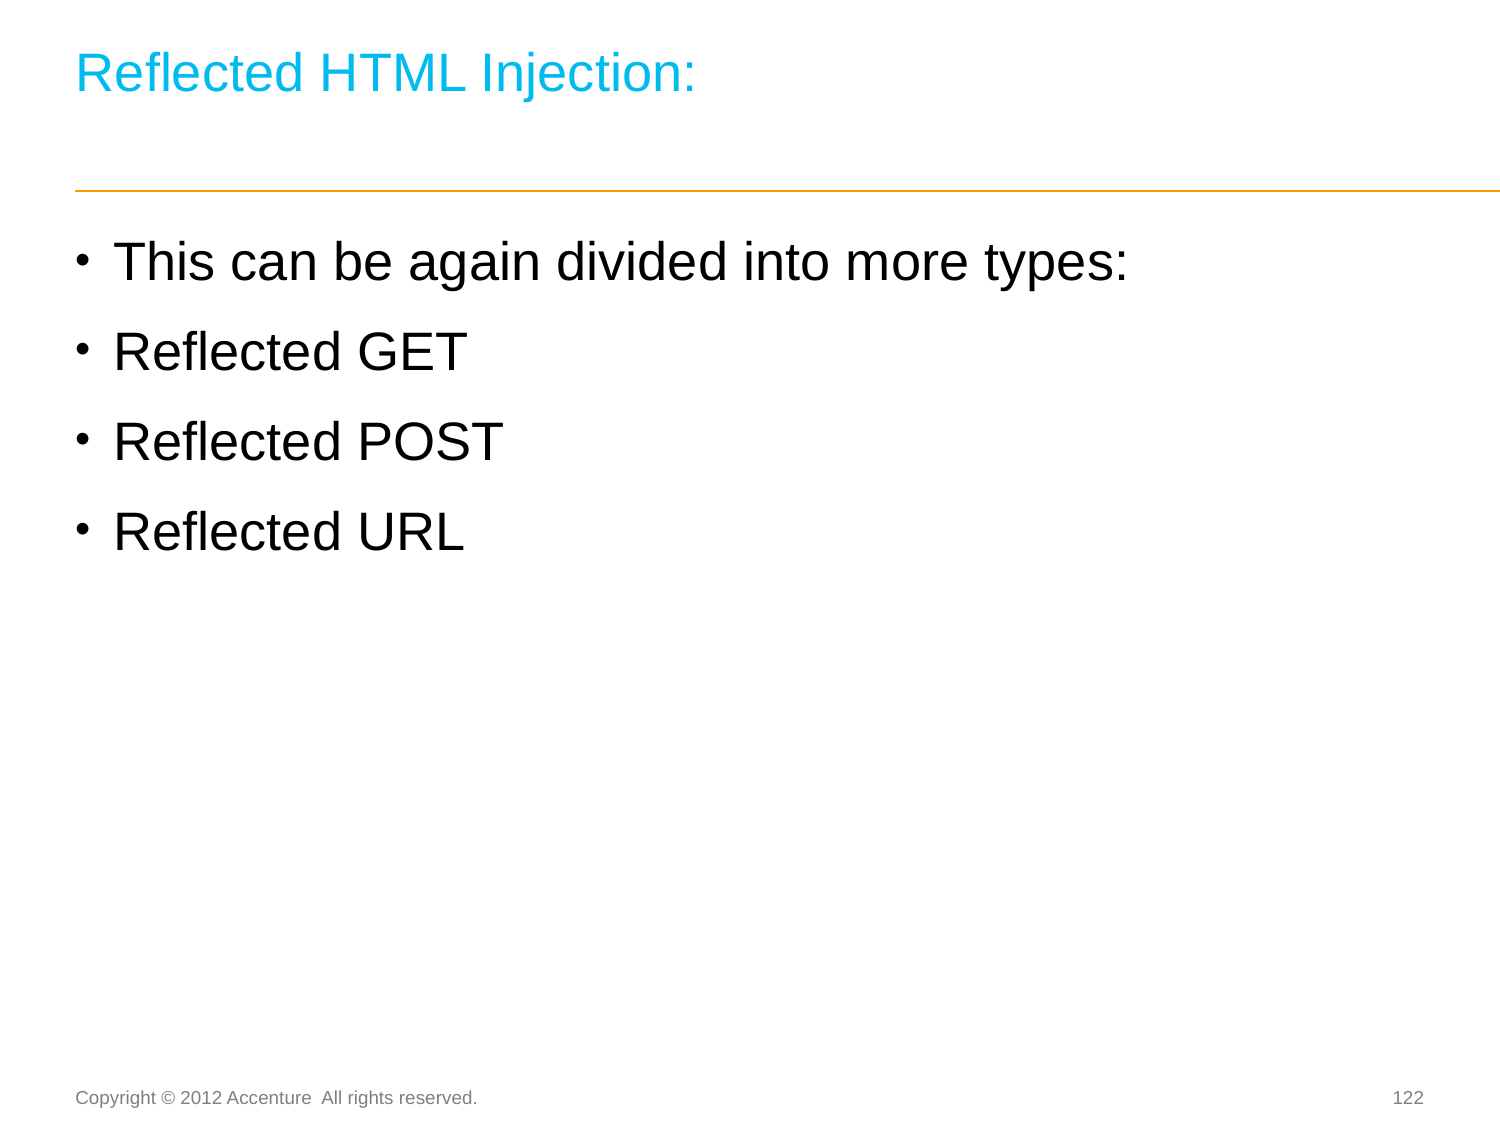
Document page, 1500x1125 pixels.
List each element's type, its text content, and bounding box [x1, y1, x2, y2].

list This can be again divided into more types: Reflected GET Reflected POST Reflected URL [75, 226, 1425, 1018]
title Reflected HTML Injection: [75, 27, 1422, 157]
